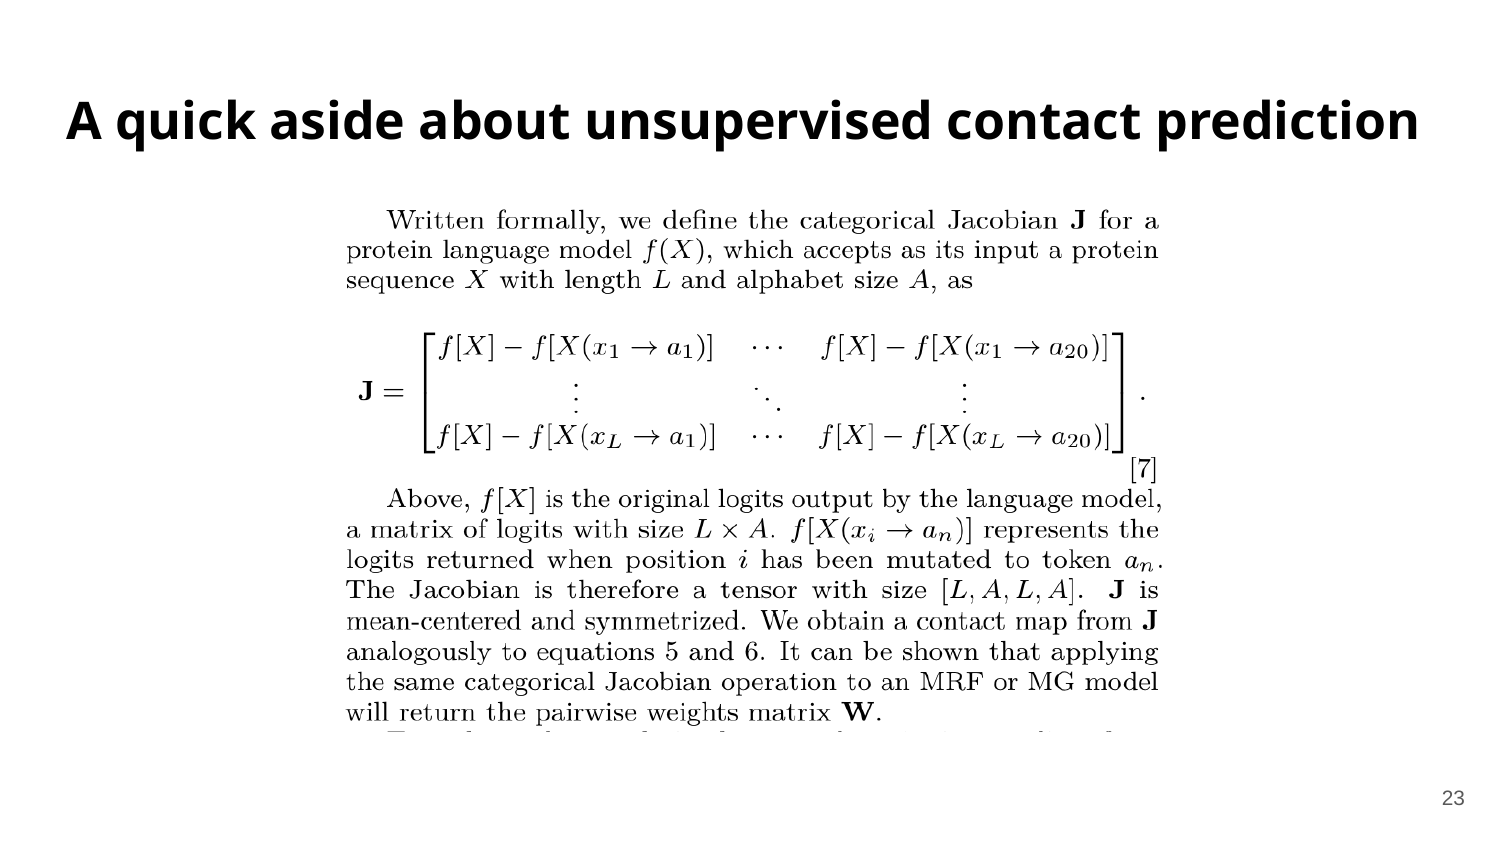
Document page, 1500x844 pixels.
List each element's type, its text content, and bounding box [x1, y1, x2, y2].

picture [326, 206, 1173, 732]
title A quick aside about unsupervised contact prediction [51, 72, 1449, 167]
slide_number ‹#› [1389, 764, 1480, 830]
